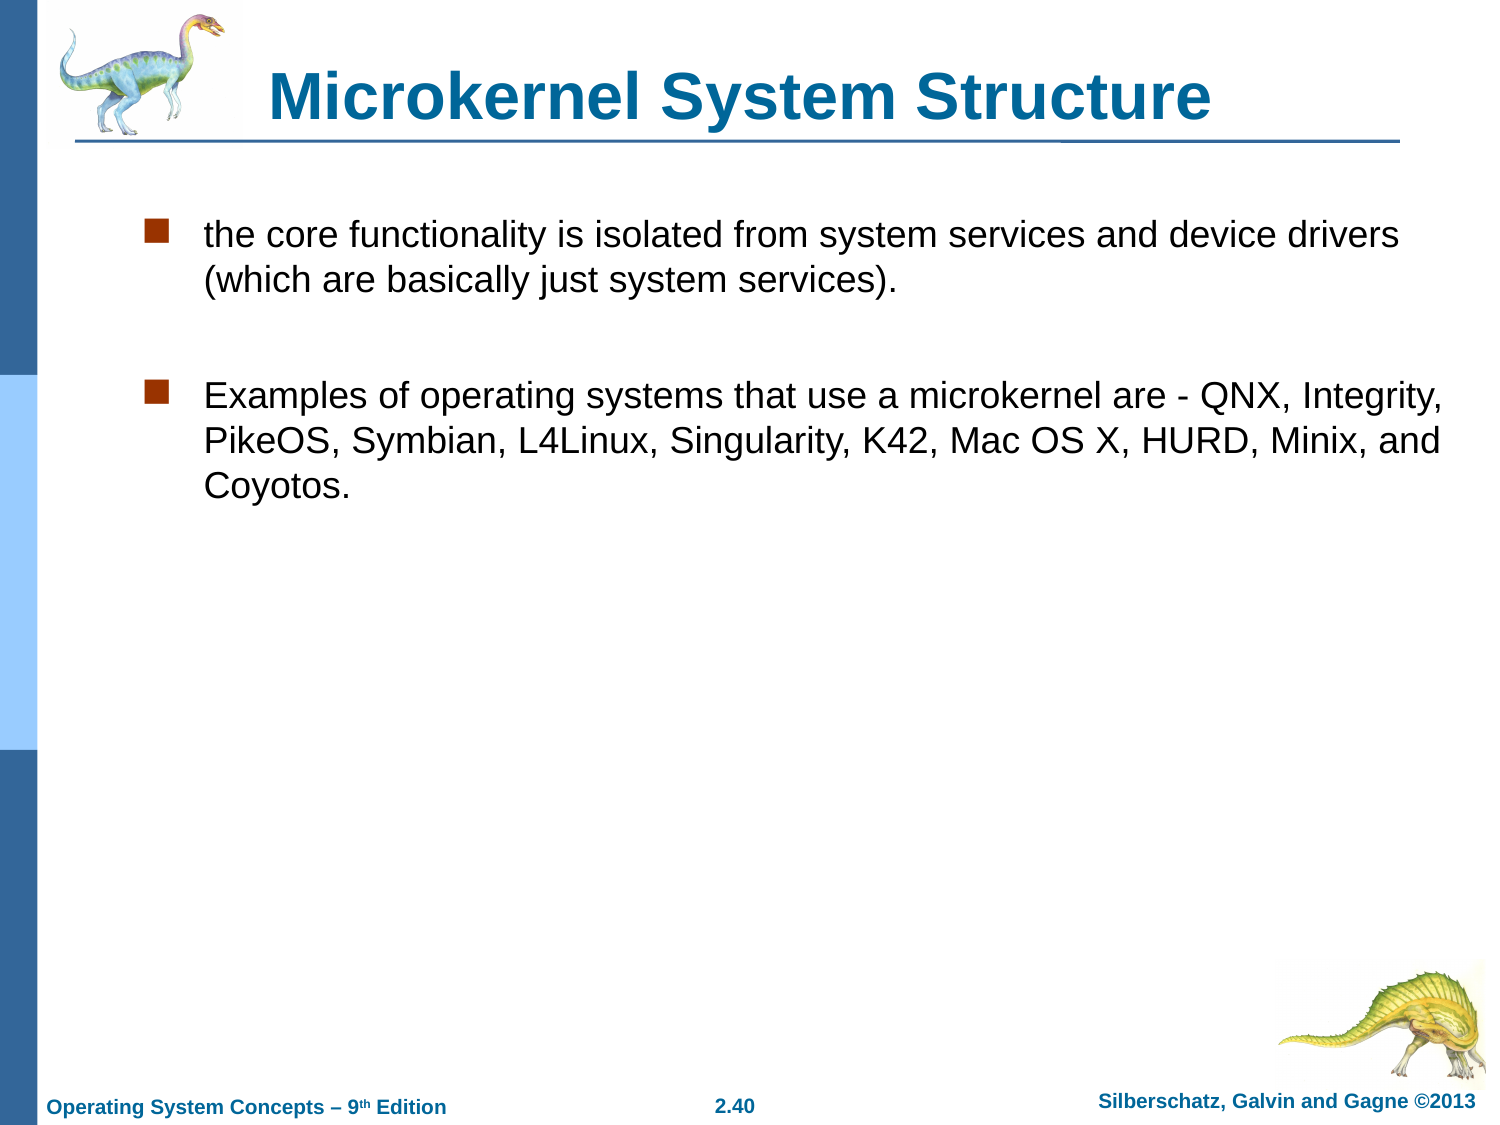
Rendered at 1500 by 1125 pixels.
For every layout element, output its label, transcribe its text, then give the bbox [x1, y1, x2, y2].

title Microkernel System Structure [75, 45, 1425, 141]
picture [1275, 959, 1486, 1090]
list the core functionality is isolated from system services and device drivers (which are basically just system services). Examples of operating systems that use a microkernel are - QNX, Integrity, PikeOS, Symbian, L4Linux, Singularity, K42, Mac OS X, HURD, Minix, and Coyotos. [132, 202, 1483, 946]
picture [46, 0, 243, 149]
